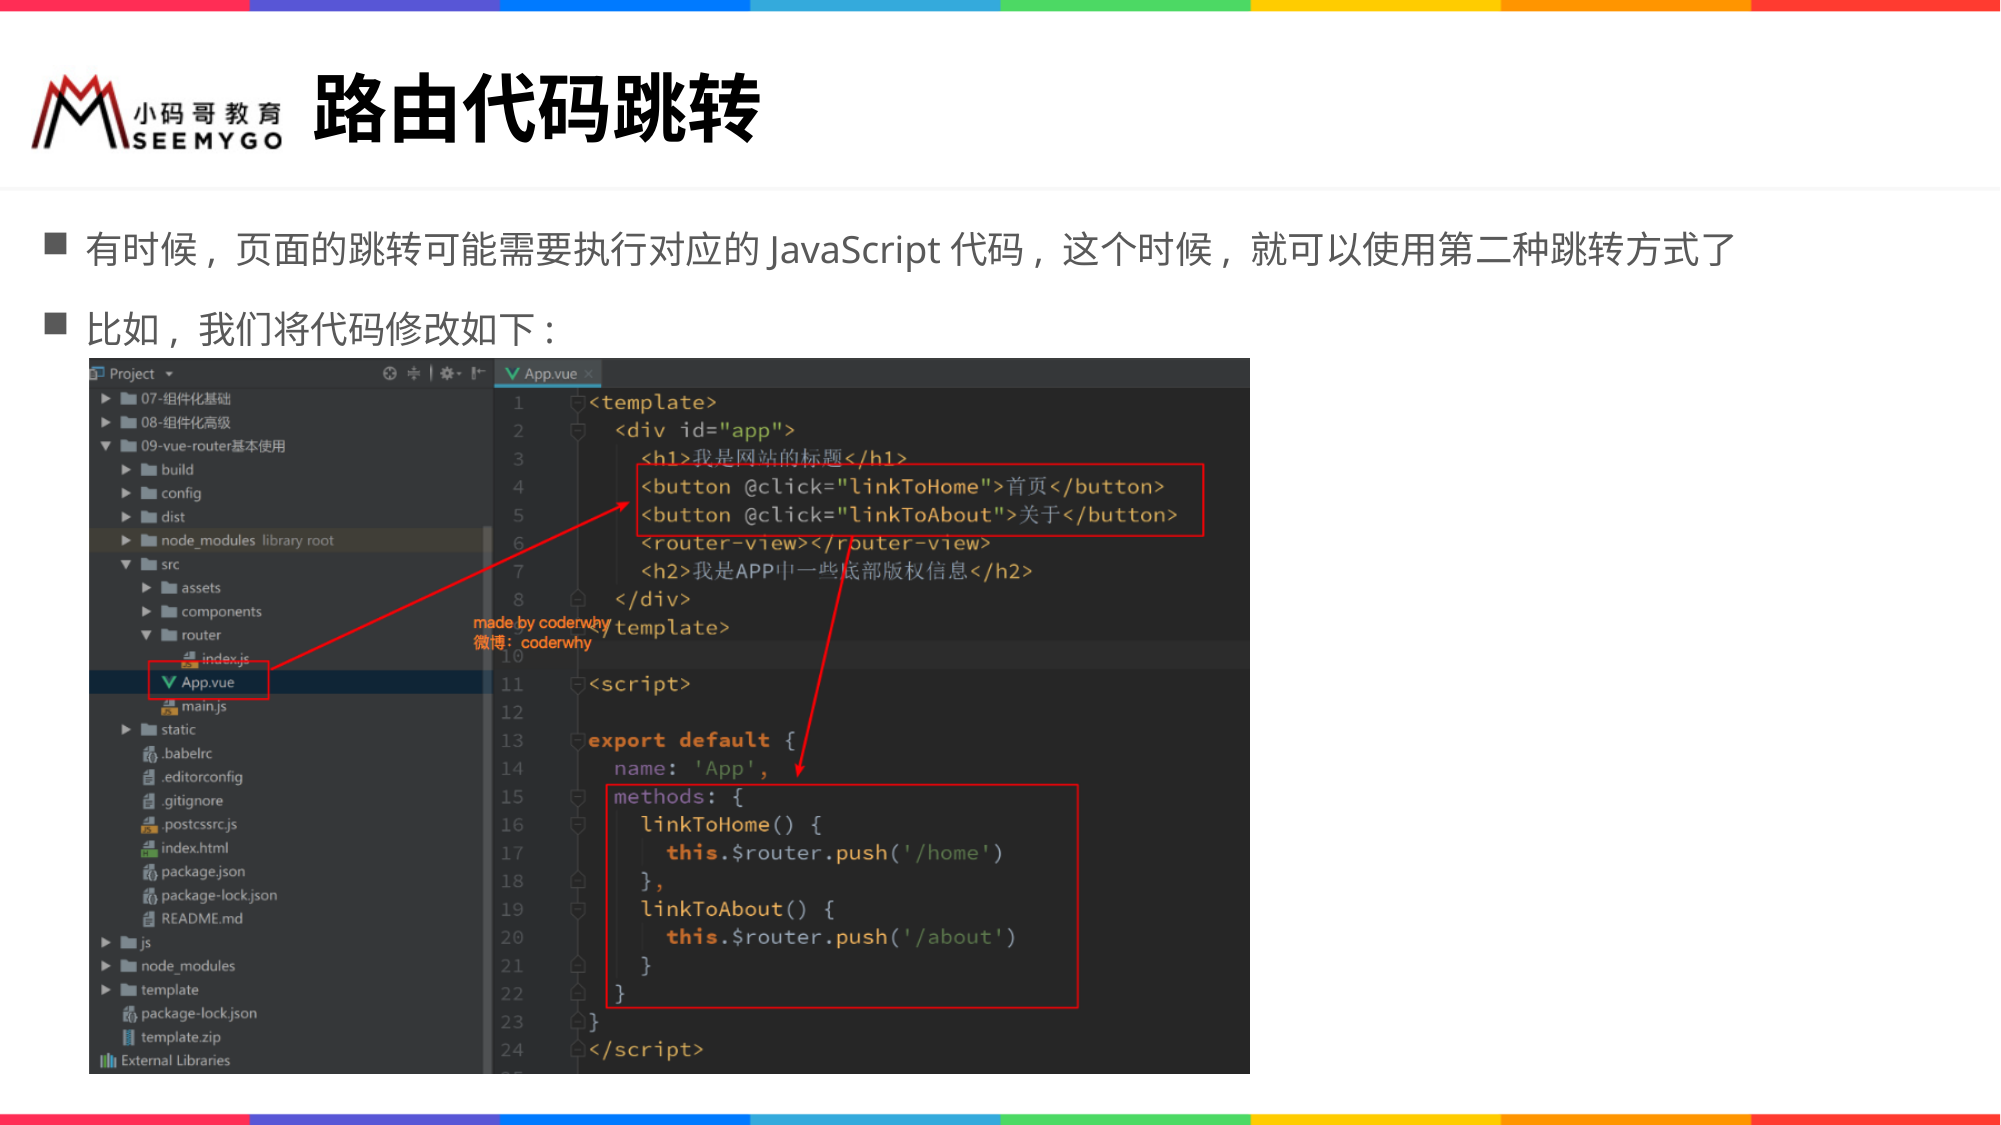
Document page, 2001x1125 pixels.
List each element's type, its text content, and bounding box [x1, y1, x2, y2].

picture [0, 0, 2001, 1125]
list 有时候, 页面的跳转可能需要执行对应的JavaScript代码, 这个时候, 就可以使用第二种跳转方式了 比如, 我们将代码修改如下: [26, 196, 1974, 1106]
title 路由代码跳转 [297, 57, 1974, 167]
